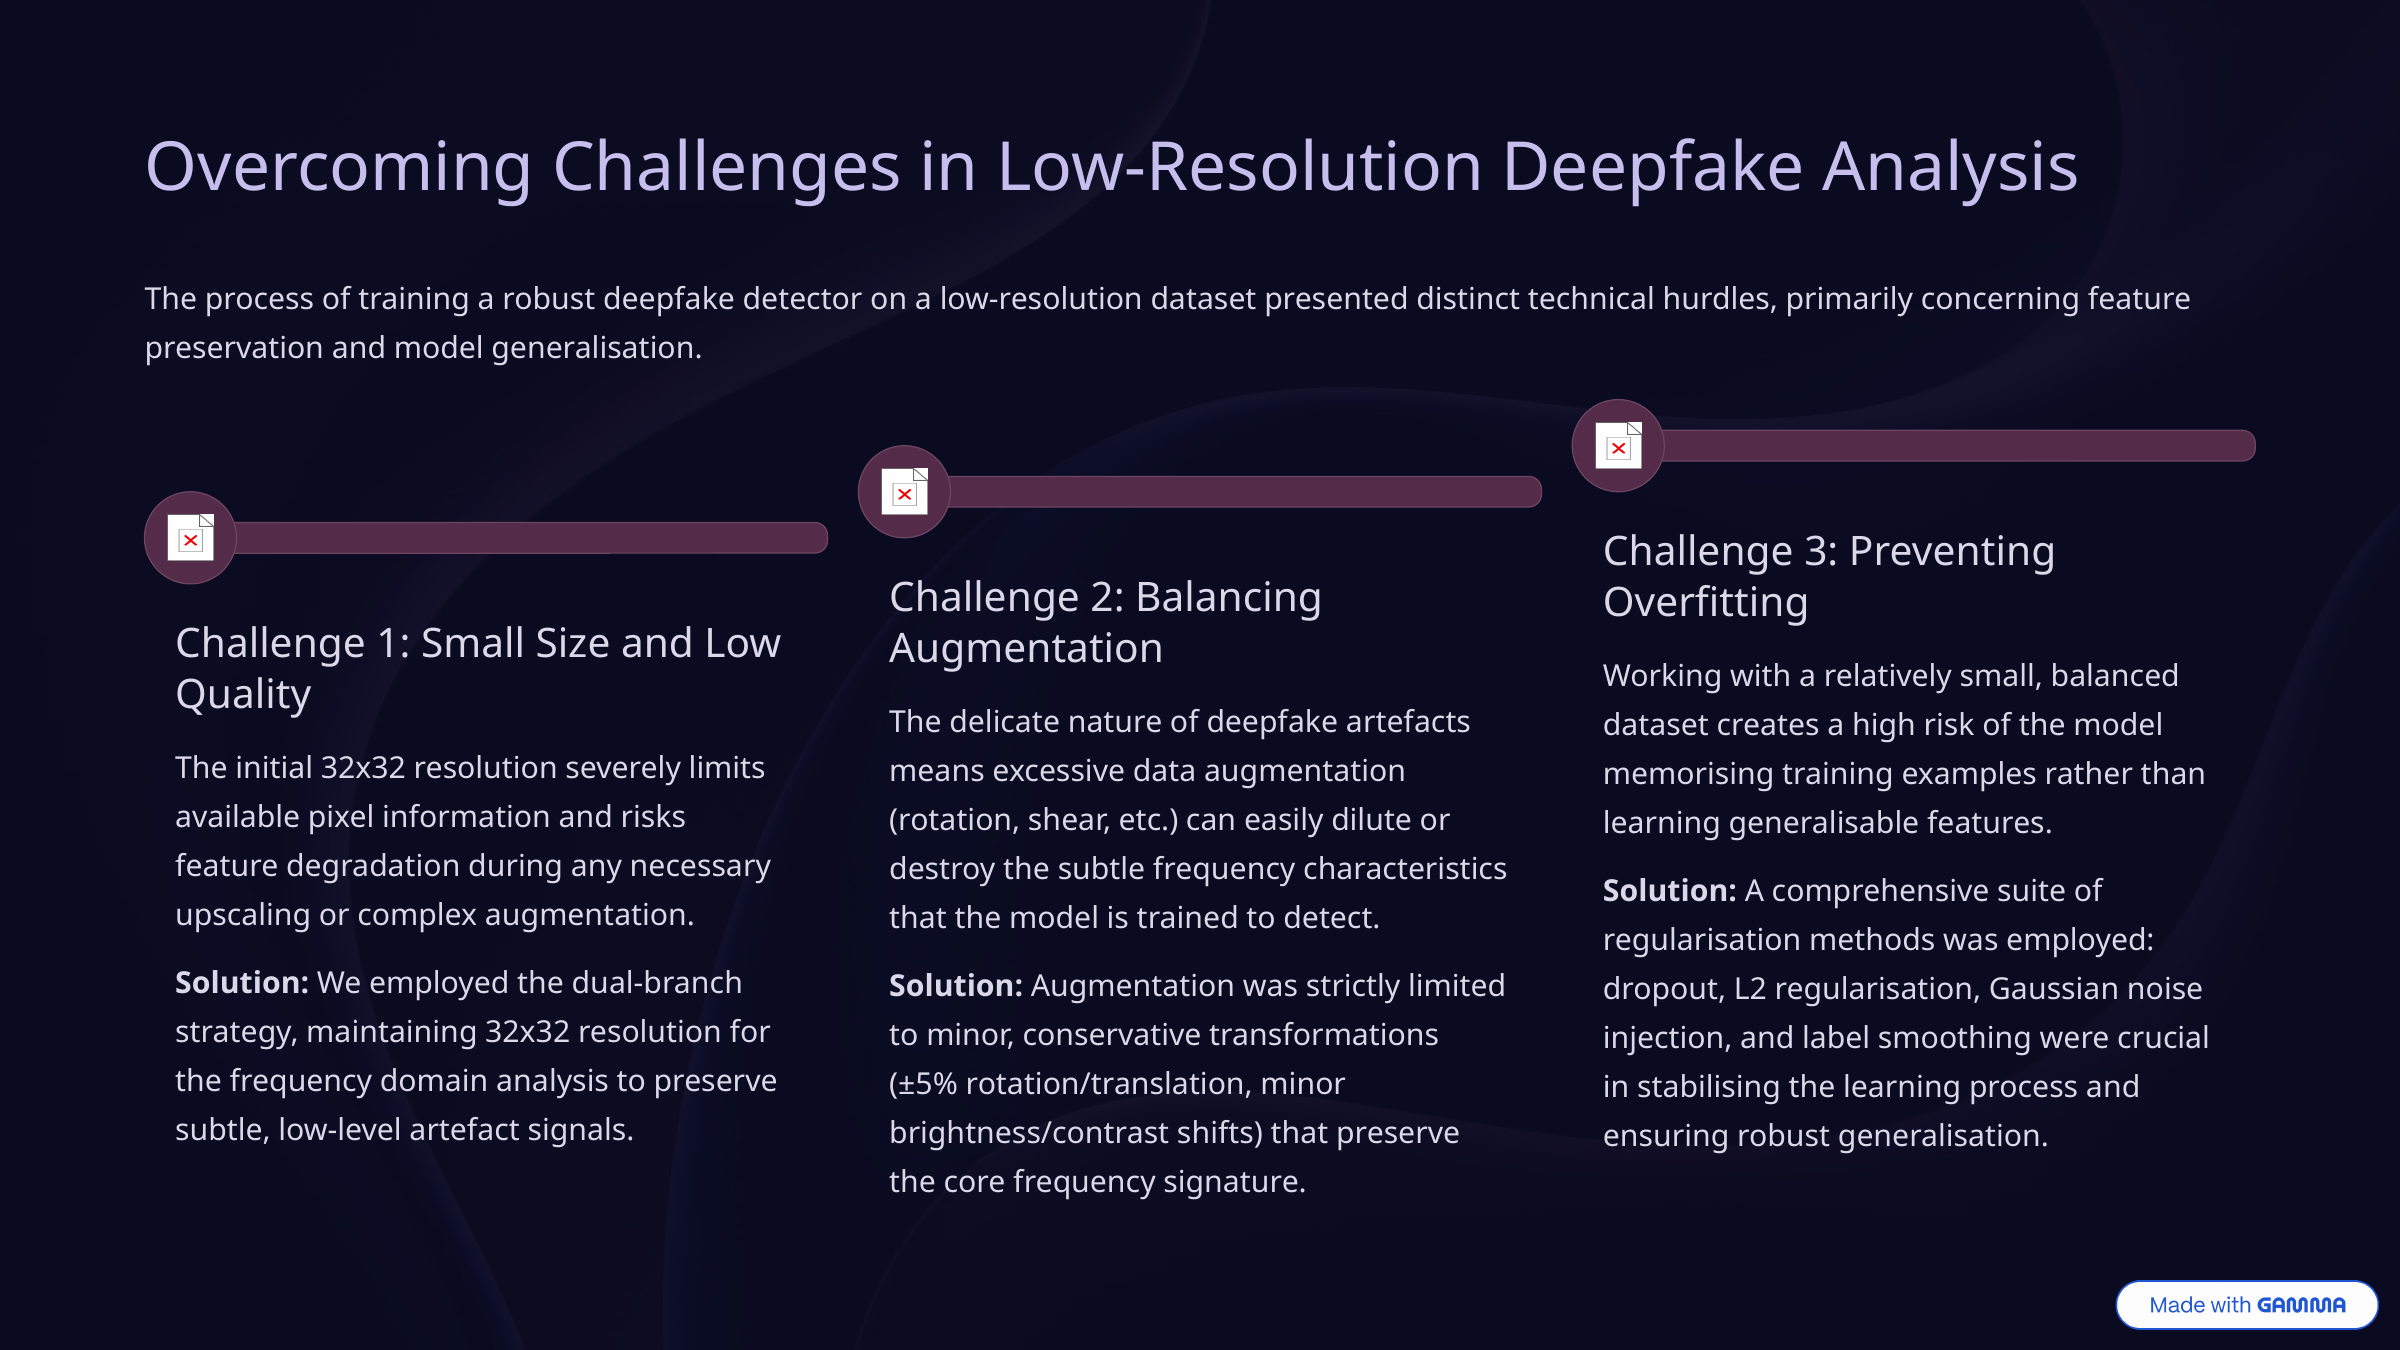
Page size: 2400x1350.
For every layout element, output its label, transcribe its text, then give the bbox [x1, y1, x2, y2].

text_box Challenge 2: Balancing Augmentation [889, 568, 1511, 671]
text_box [144, 491, 237, 584]
text_box Working with a relatively small, balanced dataset creates a high risk of the model memorising training examples rather than learning generalisable features. [1602, 643, 2225, 840]
text_box [858, 445, 951, 538]
text_box [234, 522, 828, 554]
text_box Solution: Augmentation was strictly limited to minor, conservative transformations (±5% rotation/translation, minor brightness/contrast shifts) that preserve the core frequency signature. [889, 953, 1511, 1200]
text_box Solution: A comprehensive suite of regularisation methods was employed: dropout, L2 regularisation, Gaussian noise injection, and label smoothing were crucial in stabilising the learning process and ensuring robust generalisation. [1602, 858, 2225, 1154]
picture [881, 468, 928, 515]
text_box [948, 476, 1542, 508]
picture [2106, 1271, 2389, 1339]
text_box Overcoming Challenges in Low-Resolution Deepfake Analysis [144, 120, 2192, 206]
text_box The process of training a robust deepfake detector on a low-resolution dataset presented distinct technical hurdles, primarily concerning feature preservation and model generalisation. [144, 266, 2256, 365]
picture [167, 514, 214, 561]
text_box The initial 32x32 resolution severely limits available pixel information and risks feature degradation during any necessary upscaling or complex augmentation. [175, 735, 797, 932]
text_box [1662, 430, 2256, 462]
text_box Challenge 1: Small Size and Low Quality [175, 614, 797, 717]
text_box [1572, 399, 1665, 492]
text_box Solution: We employed the dual-branch strategy, maintaining 32x32 resolution for the frequency domain analysis to preserve subtle, low-level artefact signals. [175, 950, 797, 1147]
picture [1595, 422, 1642, 469]
text_box Challenge 3: Preventing Overfitting [1602, 522, 2225, 625]
text_box The delicate nature of deepfake artefacts means excessive data augmentation (rotation, shear, etc.) can easily dilute or destroy the subtle frequency characteristics that the model is trained to detect. [889, 689, 1511, 936]
